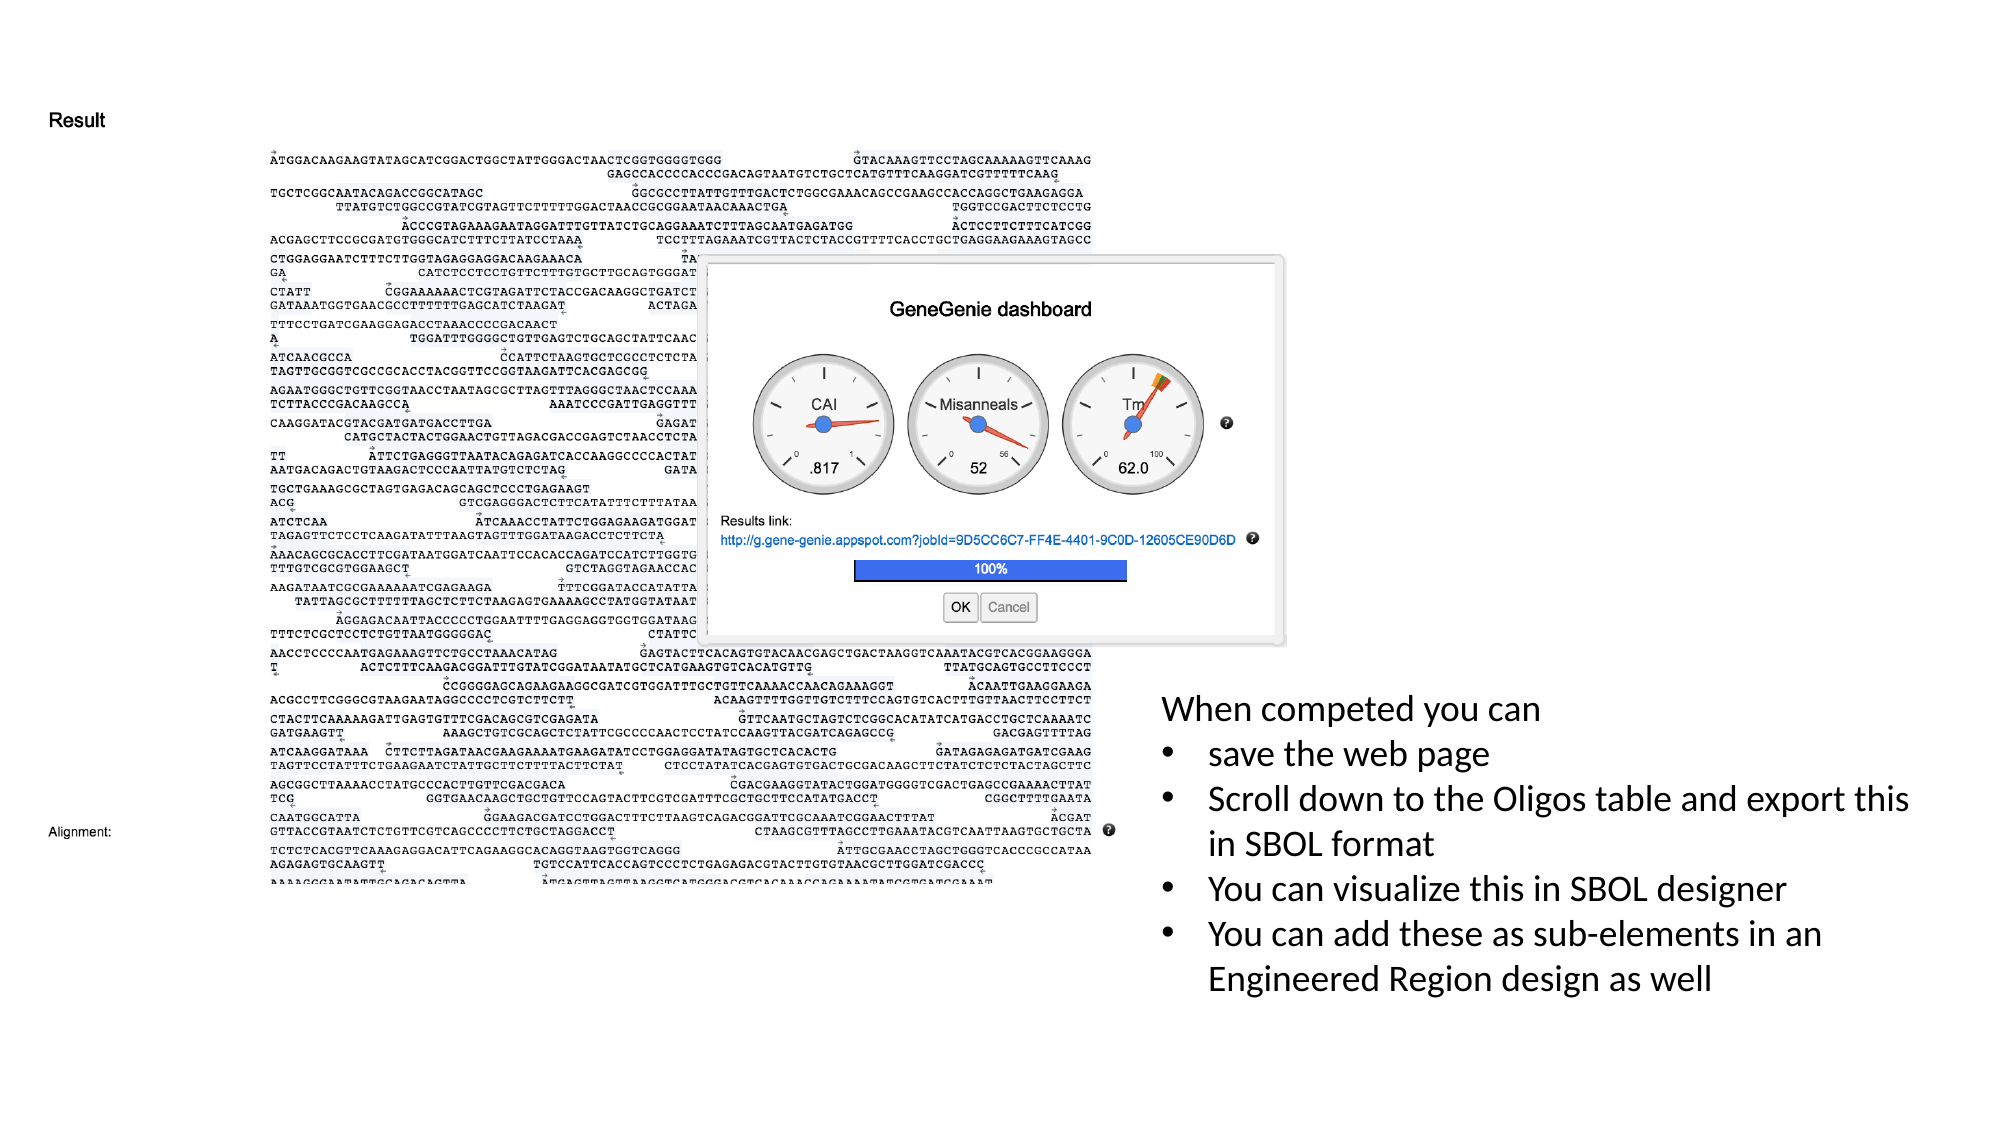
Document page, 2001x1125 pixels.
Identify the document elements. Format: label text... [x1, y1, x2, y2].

picture [46, 91, 1355, 884]
text_box When competed you can save the web page Scroll down to the Oligos table and export this in SBOL format You can visualize this in SBOL designer You can add these as sub-elements in an Engineered Region design as well [1146, 677, 1930, 1052]
